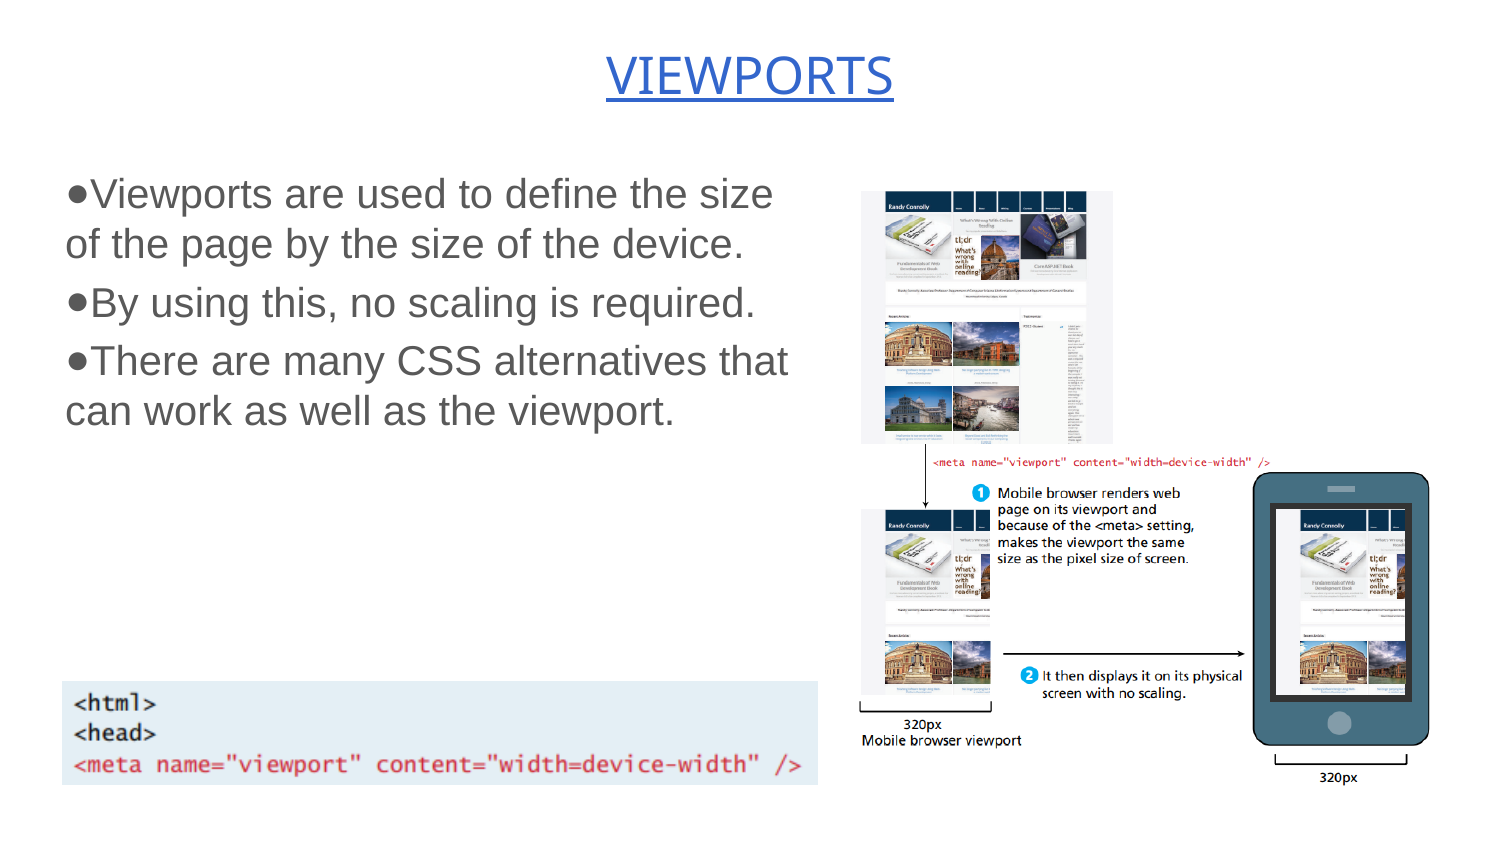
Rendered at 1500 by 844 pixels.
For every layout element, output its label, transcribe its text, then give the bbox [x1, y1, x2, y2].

title VIEWPORTS [0, 37, 1500, 110]
picture [849, 174, 1458, 810]
subtitle Viewports are used to define the size of the page by the size of the device. By using this, no scaling is required. There are many CSS alternatives that can work as well as the viewport. [50, 159, 825, 622]
picture [62, 680, 818, 785]
